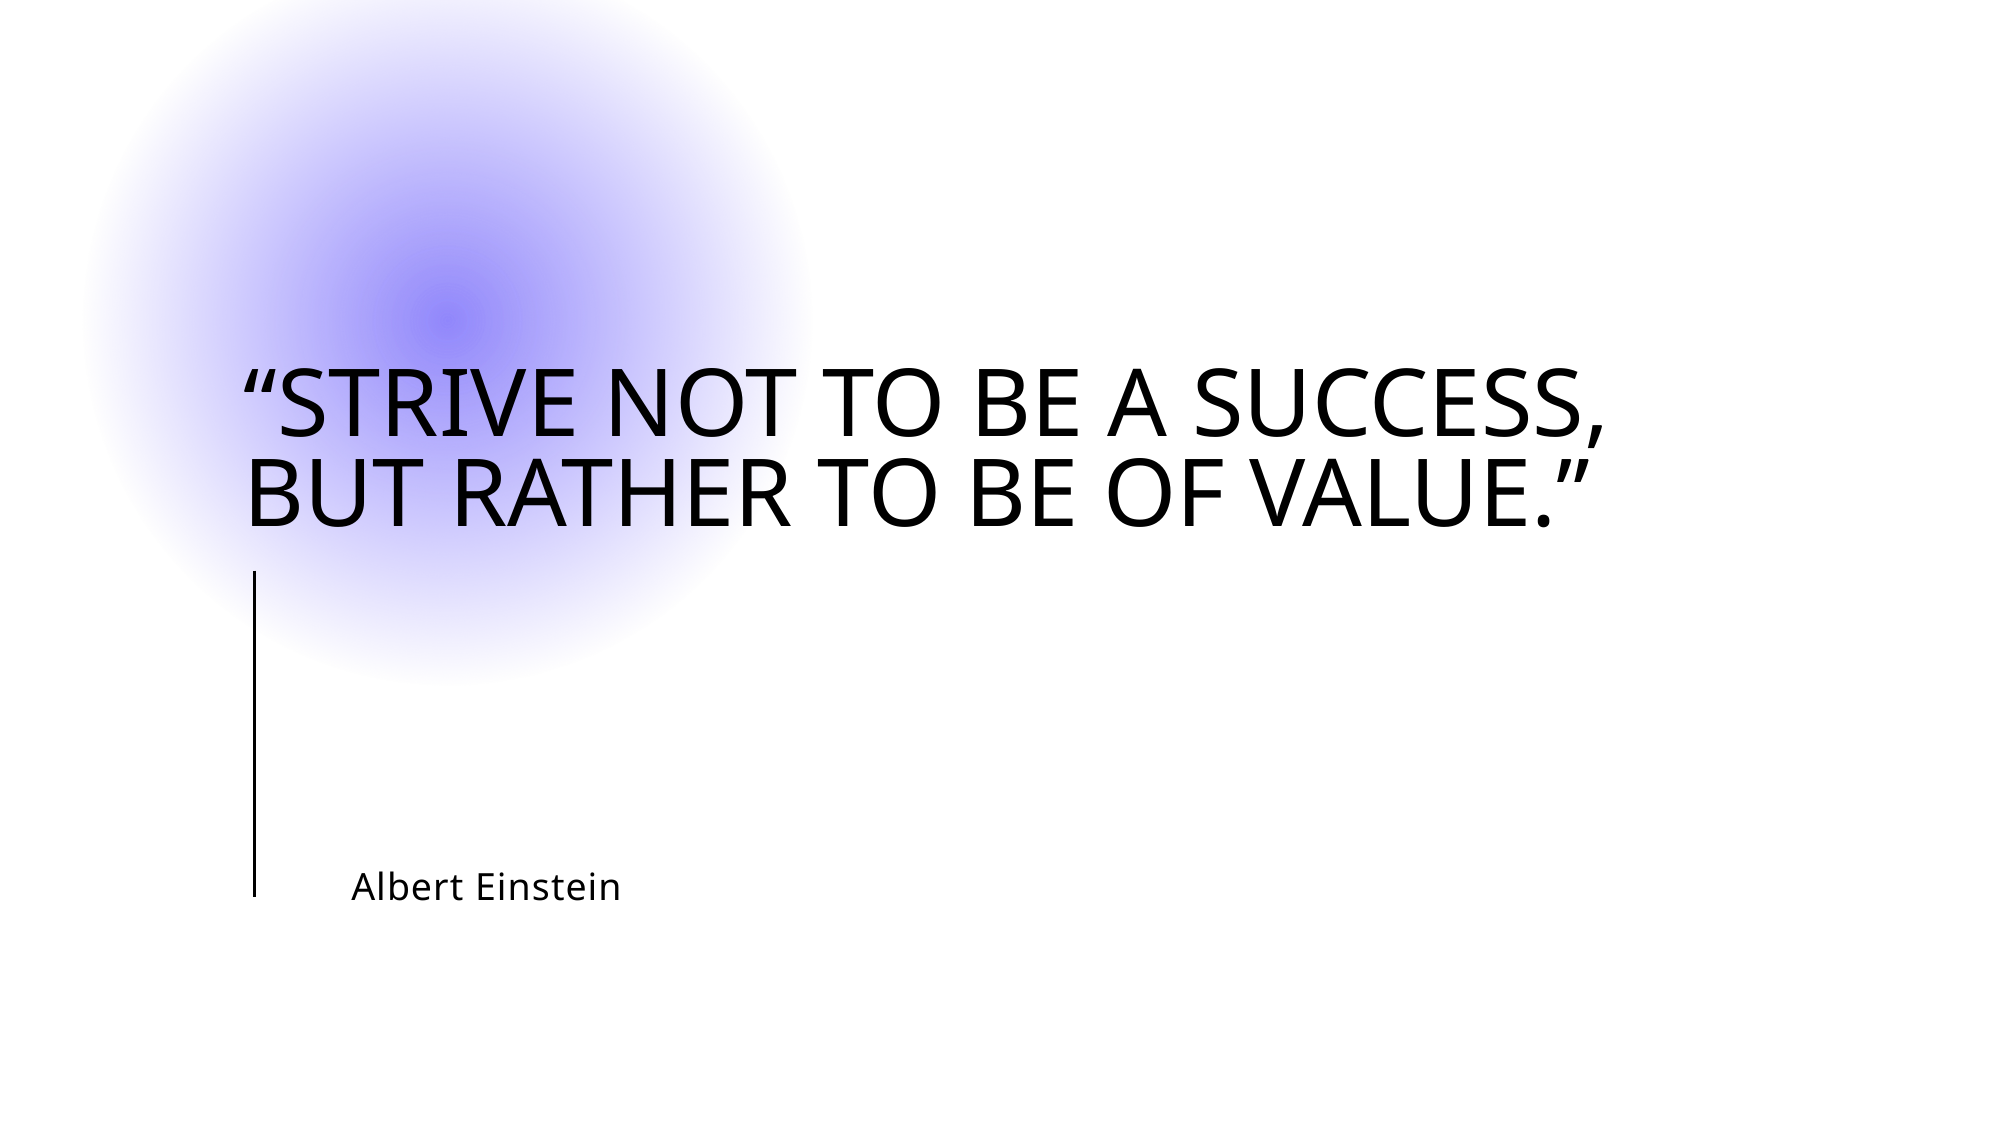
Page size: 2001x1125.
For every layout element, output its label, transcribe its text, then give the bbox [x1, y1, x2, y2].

picture [80, 0, 815, 688]
title Albert Einstein [336, 842, 1658, 920]
list “Strive not to be a success, but rather to be of value.” [228, 195, 1639, 552]
